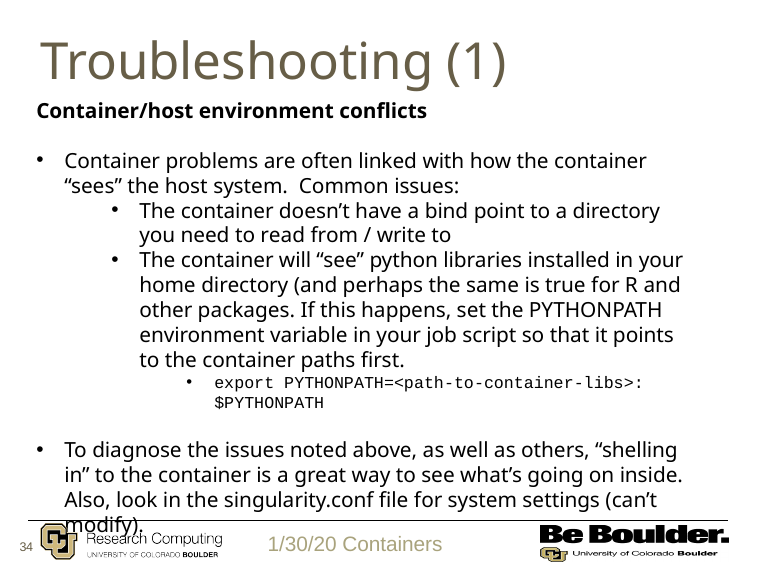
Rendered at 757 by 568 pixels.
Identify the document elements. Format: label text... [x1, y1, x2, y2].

picture [540, 525, 729, 562]
slide_number 34 [15, 539, 35, 562]
picture [40, 523, 222, 560]
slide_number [265, 530, 489, 556]
title Troubleshooting (1) [40, 28, 654, 89]
text_box Container/host environment conflicts Container problems are often linked with how the container “sees” the host system. Common issues: The container doesn’t have a bind point to a directory you need to read from / write to The container will “see” python libraries installed in your home directory (and perhaps the same is true for R and other packages. If this happens, set the PYTHONPATH environment variable in your job script so that it points to the container paths first. export PYTHONPATH=<path-to-container-libs>:$PYTHONPATH To diagnose the issues noted above, as well as others, “shelling in” to the container is a great way to see what’s going on inside. Also, look in the singularity.conf file for system settings (can’t modify). [21, 89, 713, 545]
